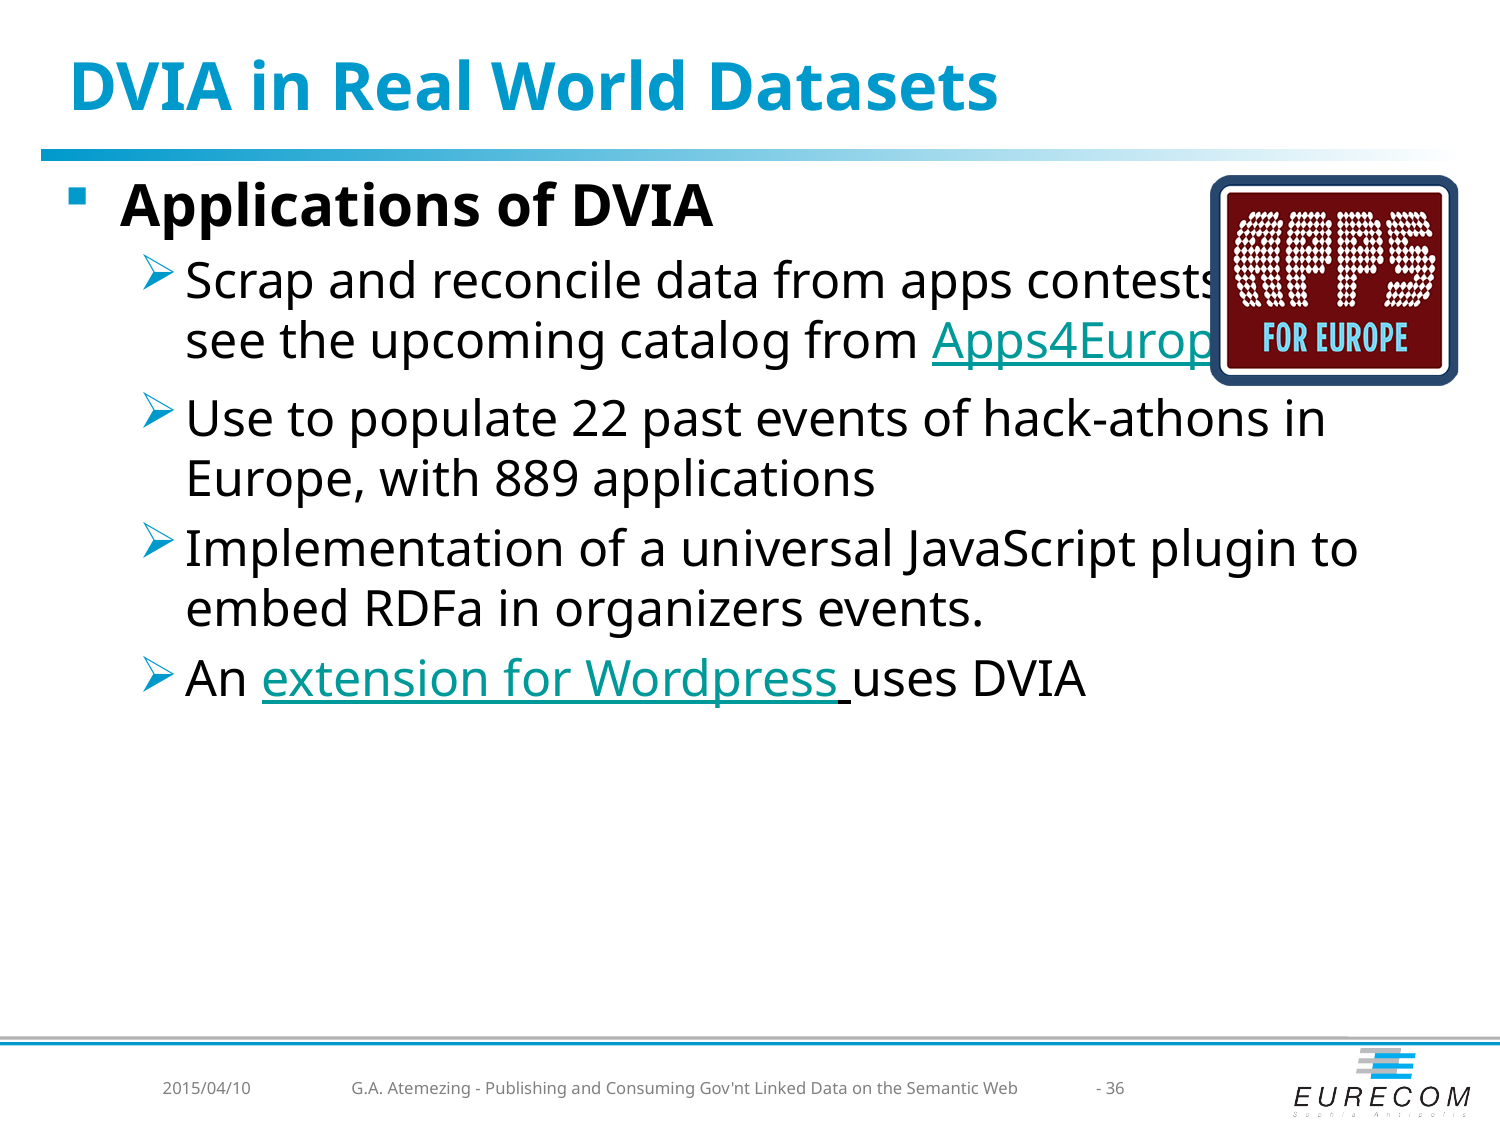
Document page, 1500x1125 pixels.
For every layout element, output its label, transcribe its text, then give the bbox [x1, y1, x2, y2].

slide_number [147, 1070, 325, 1103]
picture [1210, 160, 1459, 400]
list Applications of DVIA Scrap and reconcile data from apps contests: see the upcoming catalog from Apps4Europe Use to populate 22 past events of hack-athons in Europe, with 889 applications Implementation of a universal JavaScript plugin to embed RDFa in organizers events. An extension for Wordpress uses DVIA [48, 160, 1479, 1000]
title DVIA in Real World Datasets [52, 30, 1460, 138]
footer G.A. Atemezing - Publishing and Consuming Gov'nt Linked Data on the Semantic Web [336, 1070, 1069, 1107]
picture [1293, 1048, 1477, 1118]
slide_number - 36 [1080, 1070, 1200, 1103]
